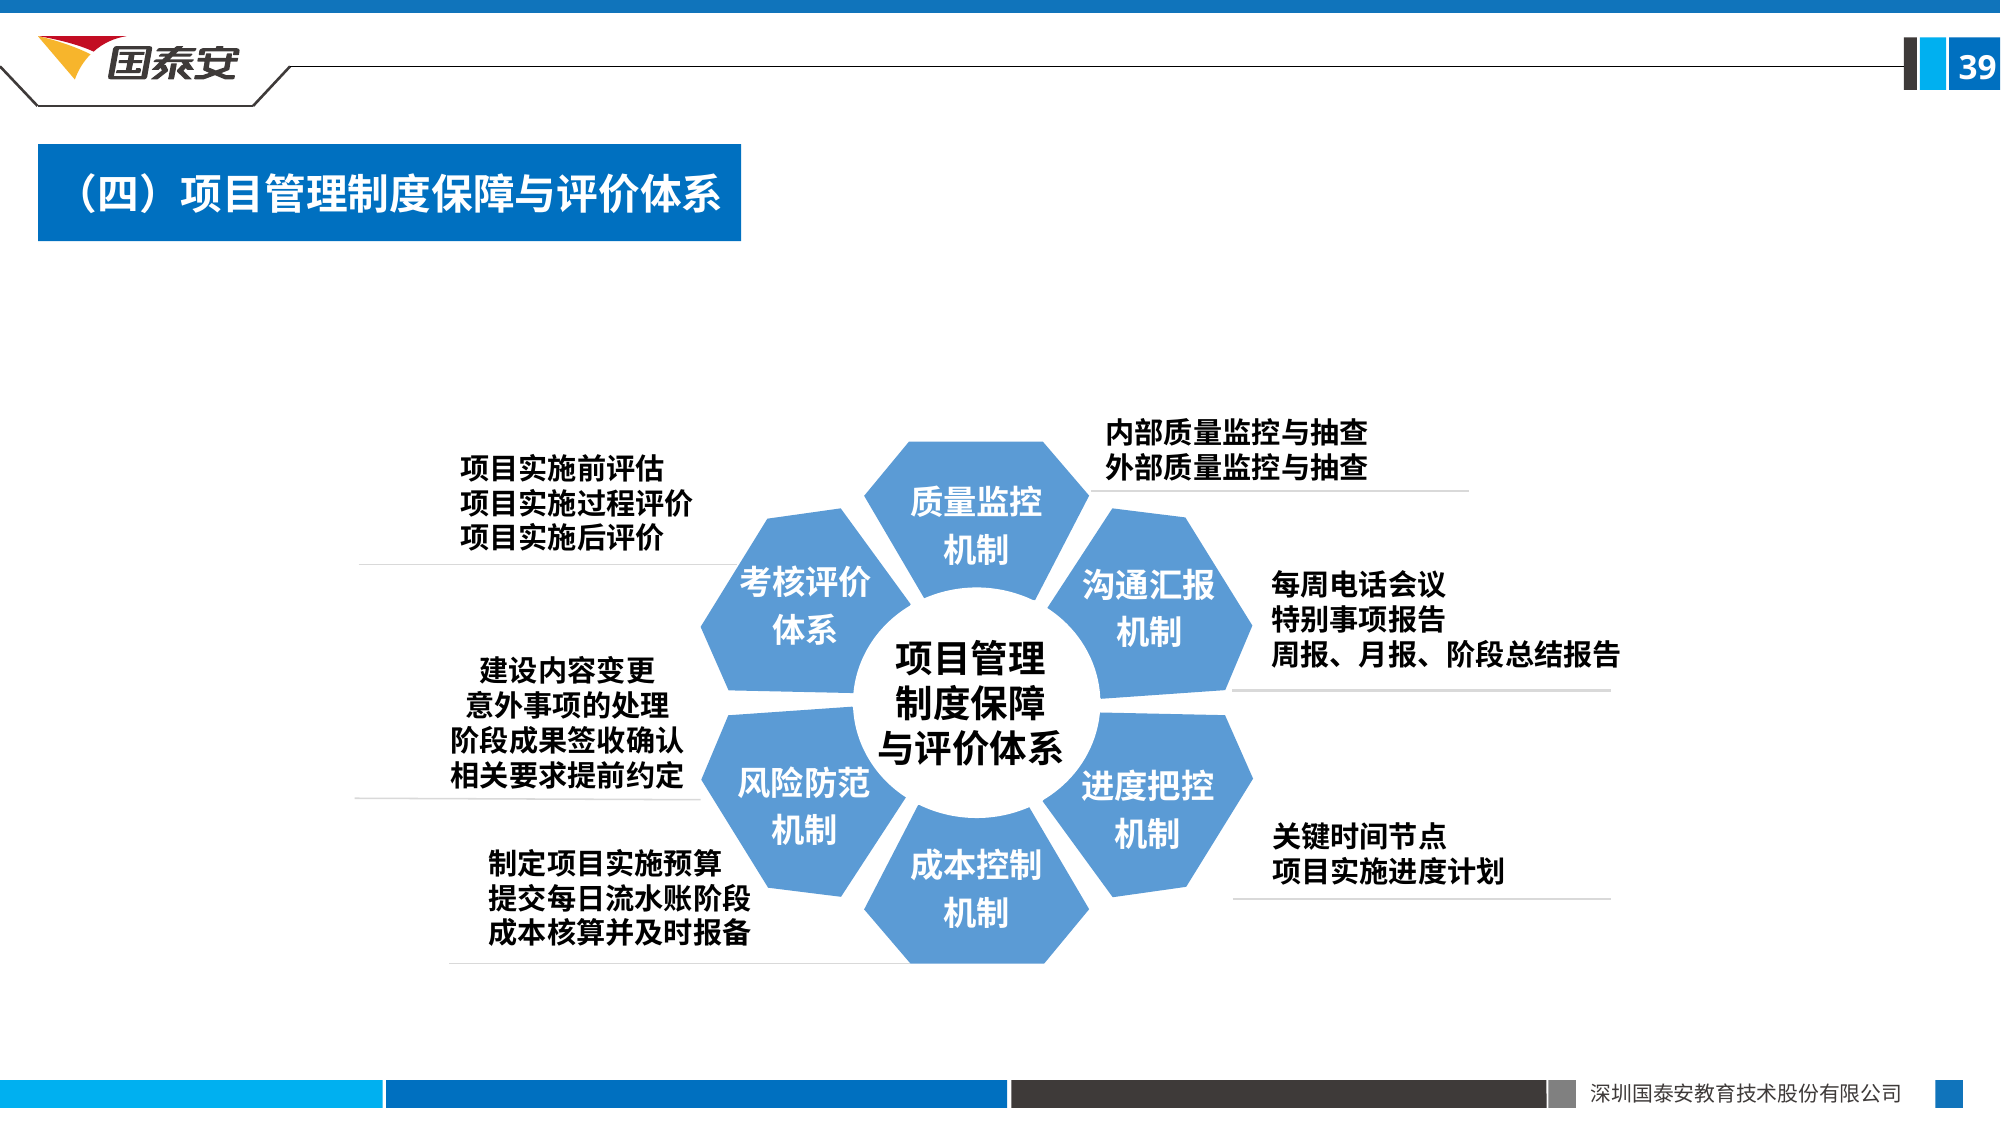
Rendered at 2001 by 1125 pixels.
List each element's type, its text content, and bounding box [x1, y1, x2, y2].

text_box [354, 305, 1660, 964]
text_box （四）项目管理制度保障与评价体系 [38, 144, 742, 242]
text_box 39 [1944, 38, 2000, 94]
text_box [0, 66, 290, 106]
